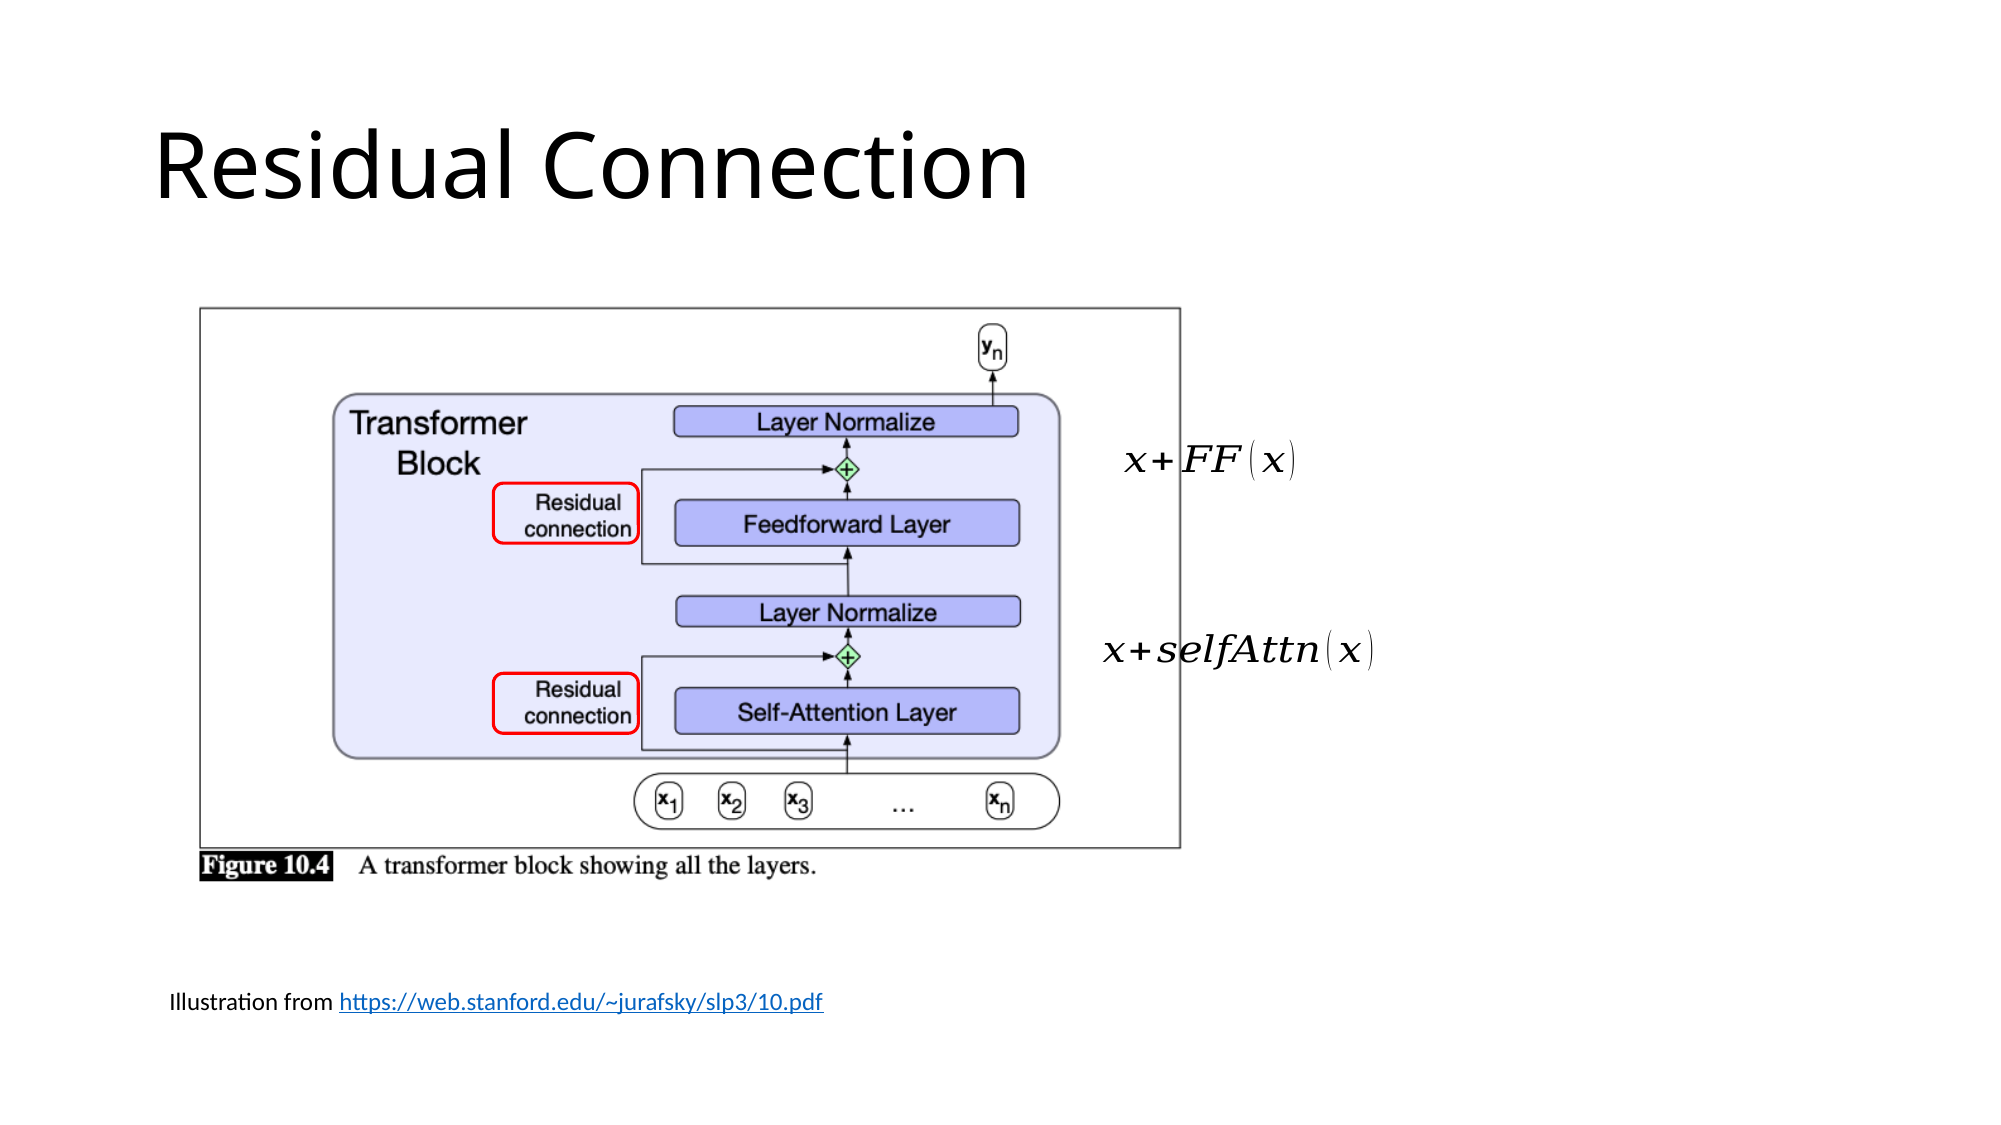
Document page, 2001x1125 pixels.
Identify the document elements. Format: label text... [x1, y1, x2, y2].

title Residual Connection [137, 59, 1863, 278]
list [192, 293, 1194, 894]
text_box Illustration from https://web.stanford.edu/~jurafsky/slp3/10.pdf [154, 977, 1374, 1023]
